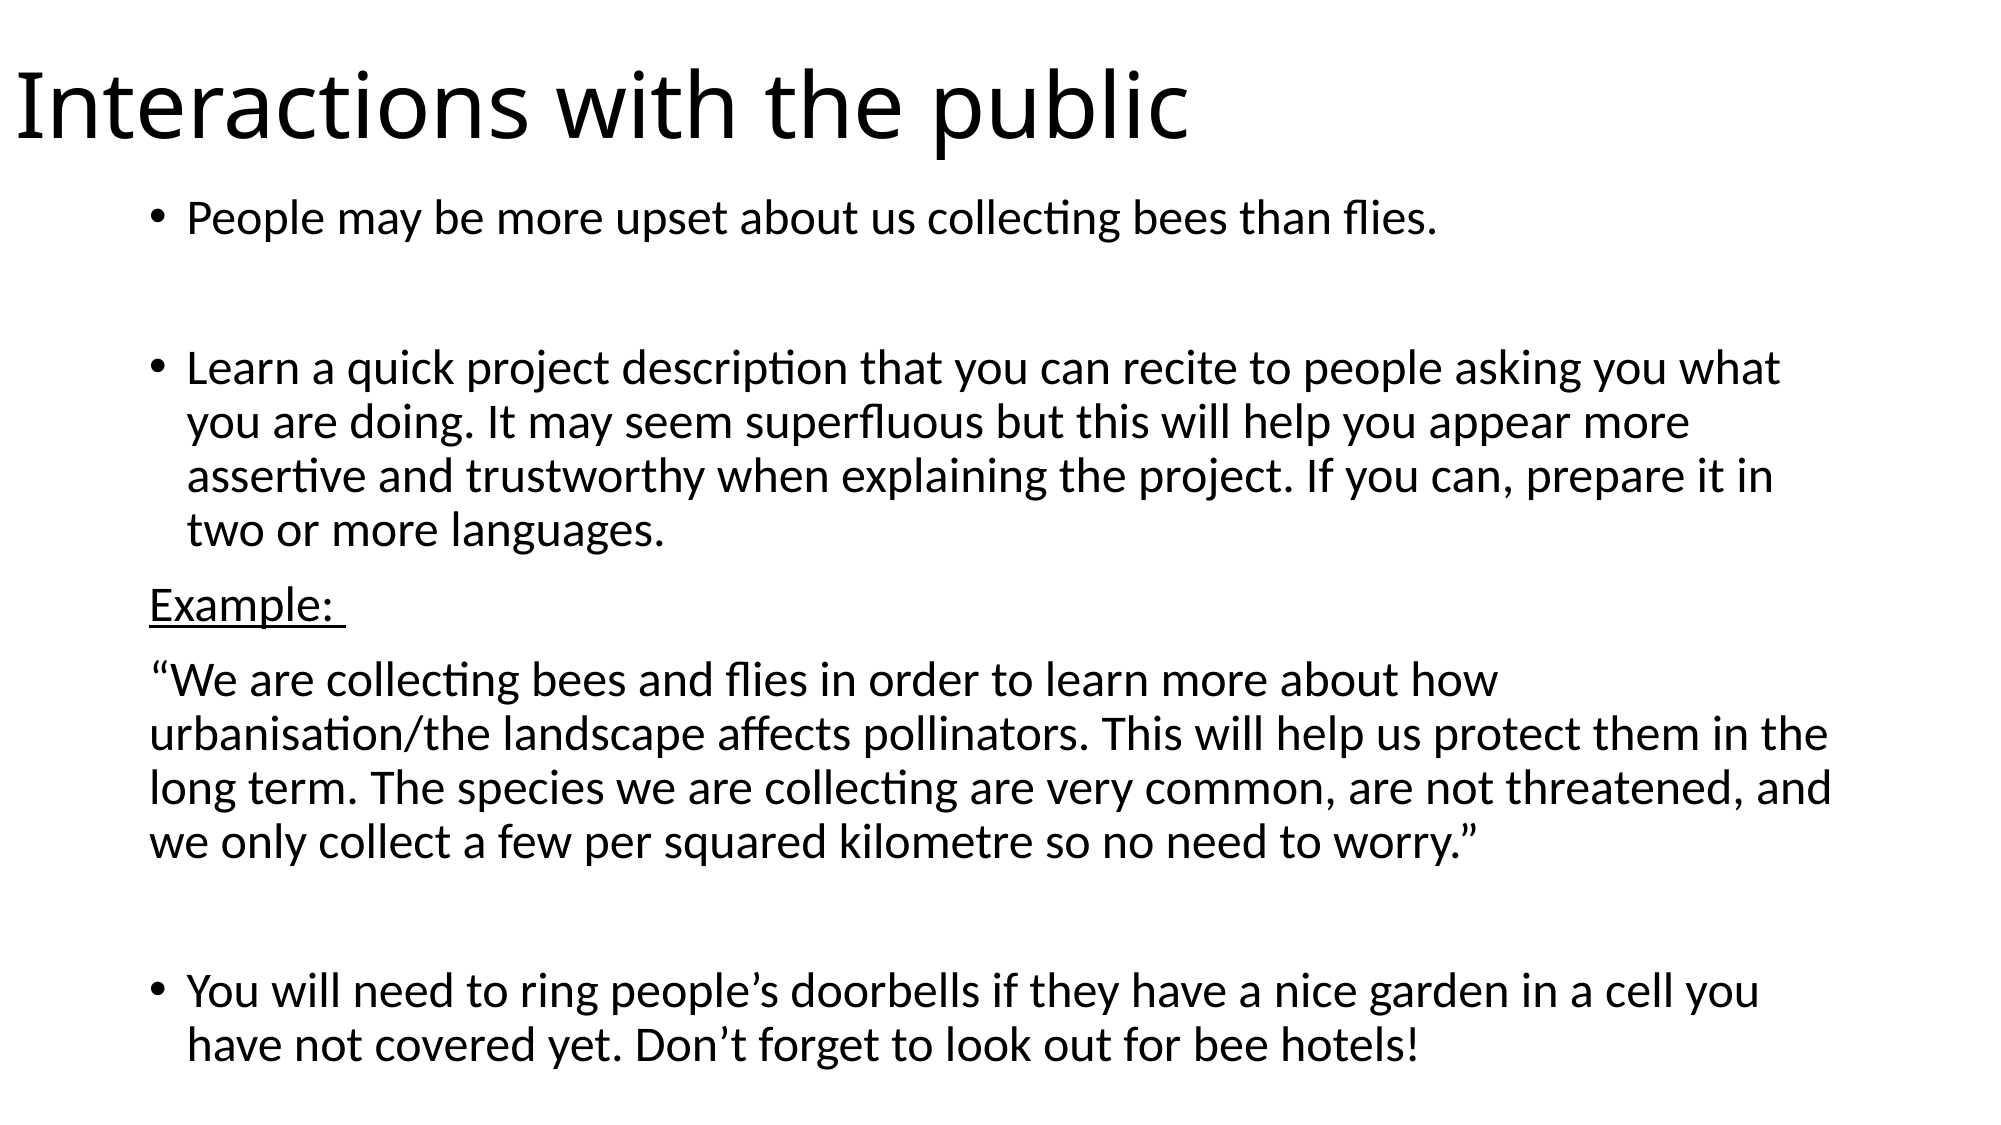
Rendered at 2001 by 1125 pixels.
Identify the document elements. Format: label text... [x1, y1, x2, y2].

list People may be more upset about us collecting bees than flies. Learn a quick project description that you can recite to people asking you what you are doing. It may seem superfluous but this will help you appear more assertive and trustworthy when explaining the project. If you can, prepare it in two or more languages. Example: “We are collecting bees and flies in order to learn more about how urbanisation/the landscape affects pollinators. This will help us protect them in the long term. The species we are collecting are very common, are not threatened, and we only collect a few per squared kilometre so no need to worry.” You will need to ring people’s doorbells if they have a nice garden in a cell you have not covered yet. Don’t forget to look out for bee hotels! [134, 184, 1860, 1086]
title Interactions with the public [0, 0, 1725, 218]
